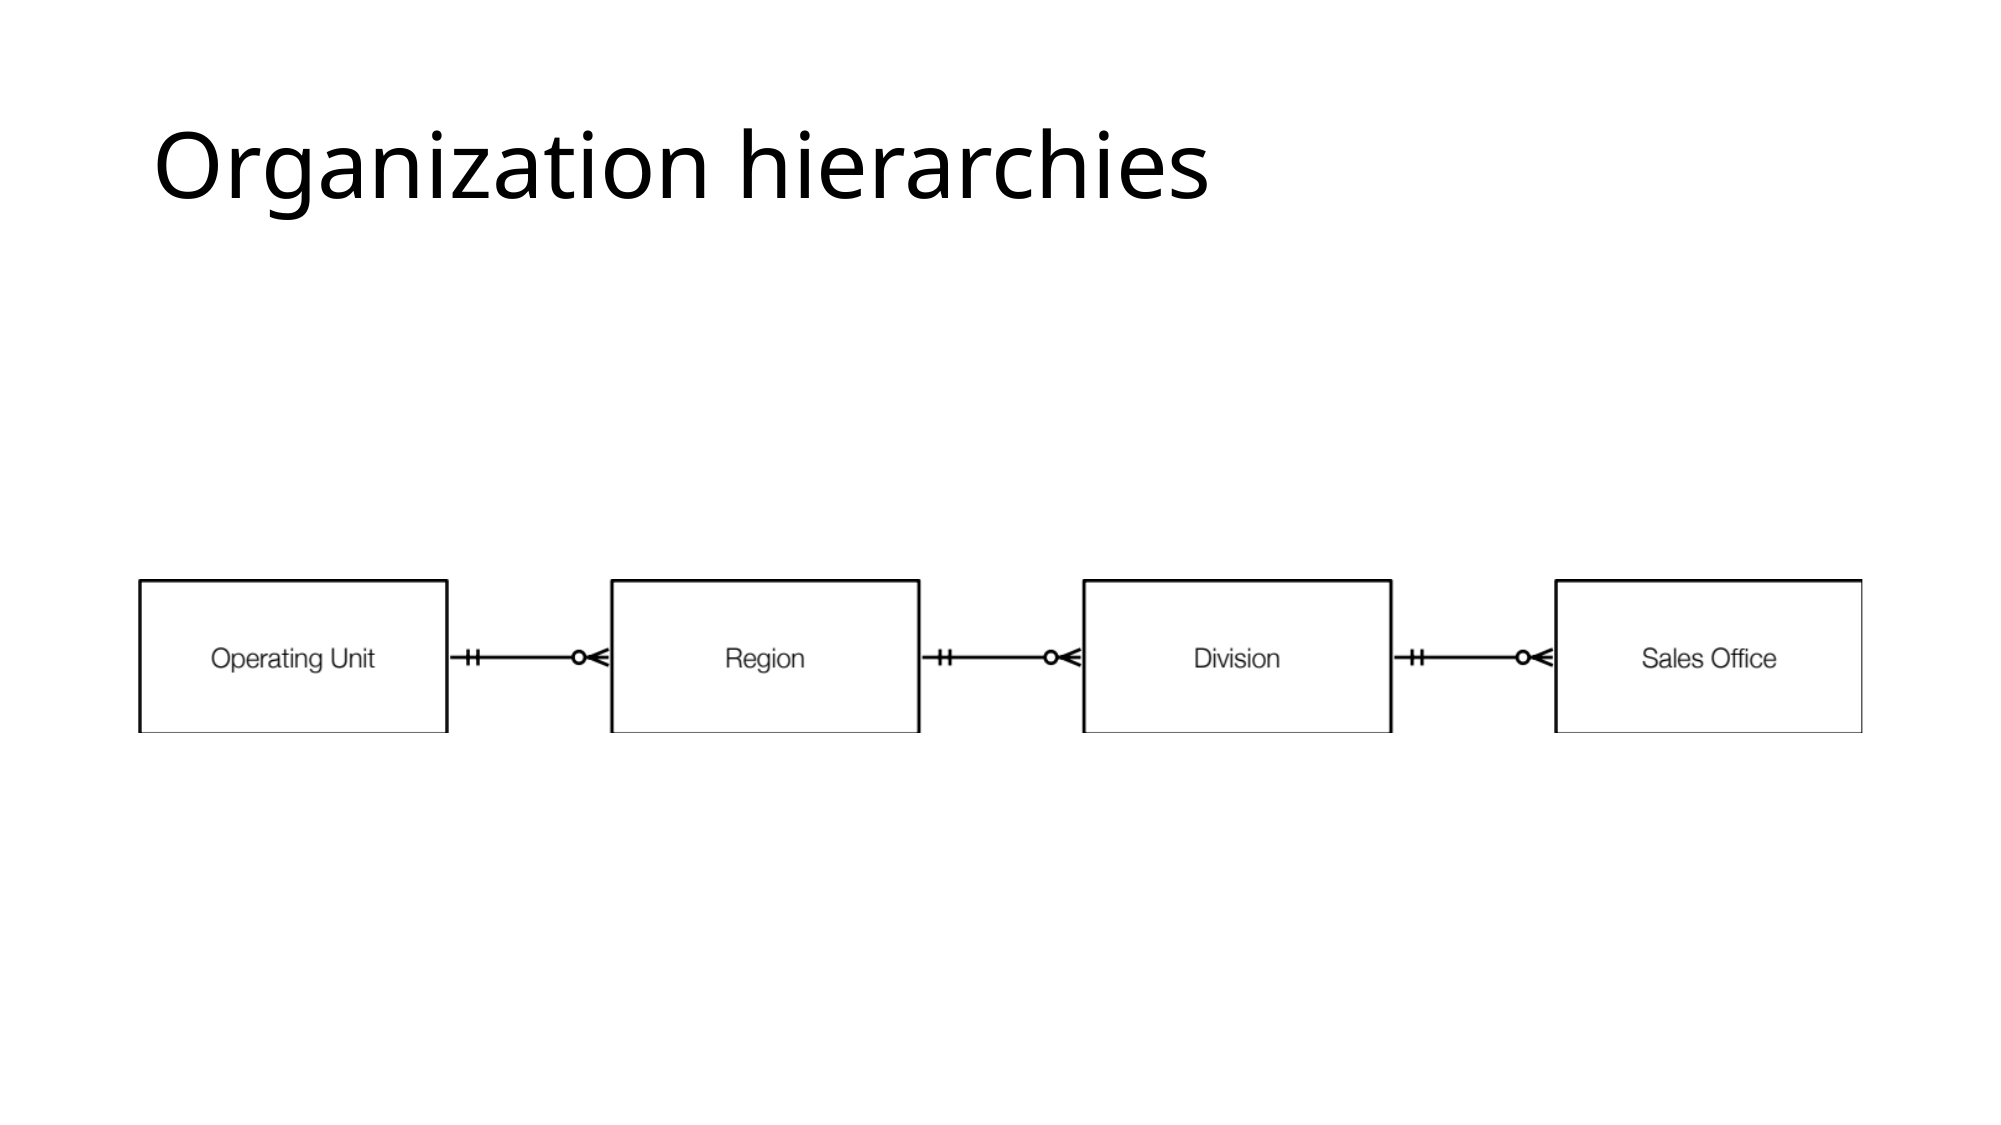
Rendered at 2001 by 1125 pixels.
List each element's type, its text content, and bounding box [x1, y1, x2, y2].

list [137, 579, 1863, 733]
title Organization hierarchies [137, 59, 1863, 278]
